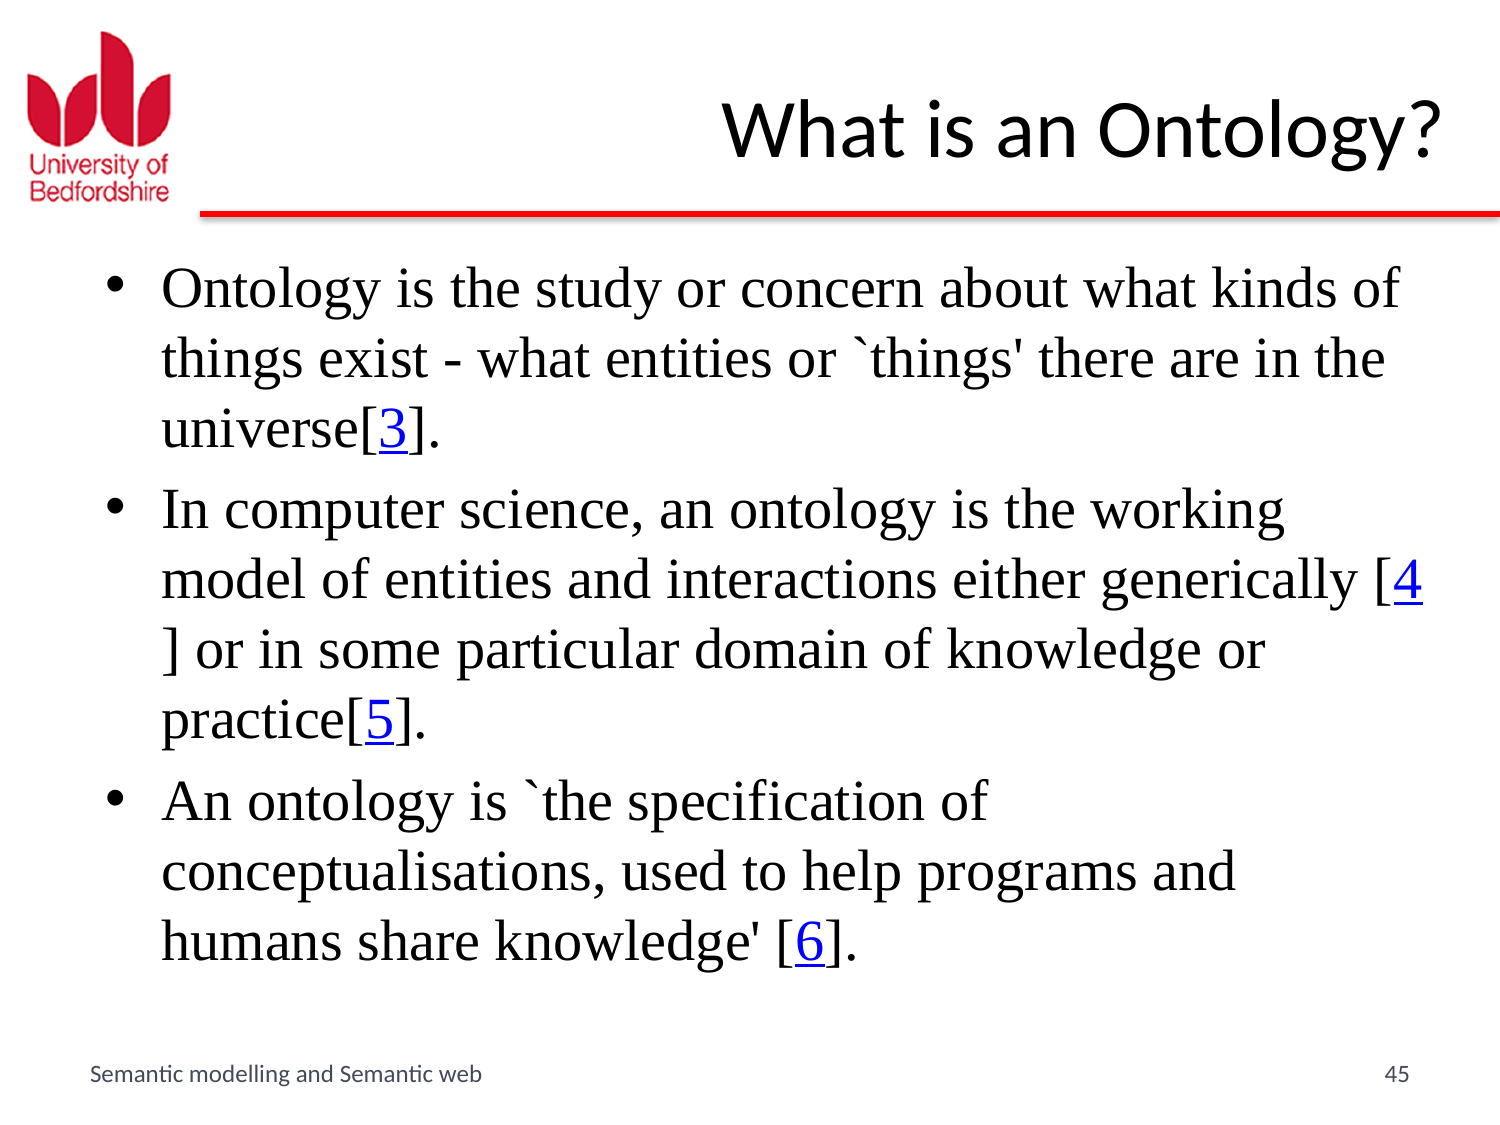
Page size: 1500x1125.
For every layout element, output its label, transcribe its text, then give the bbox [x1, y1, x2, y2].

title What is an Ontology? [110, 30, 1461, 218]
list Ontology is the study or concern about what kinds of things exist - what entities or `things' there are in the universe[3]. In computer science, an ontology is the working model of entities and interactions either generically [4] or in some particular domain of knowledge or practice[5]. An ontology is `the specification of conceptualisations, used to help programs and humans share knowledge' [6]. [90, 241, 1441, 984]
picture [0, 15, 201, 214]
slide_number 45 [1344, 1042, 1425, 1103]
slide_number Semantic modelling and Semantic web [75, 1042, 503, 1103]
